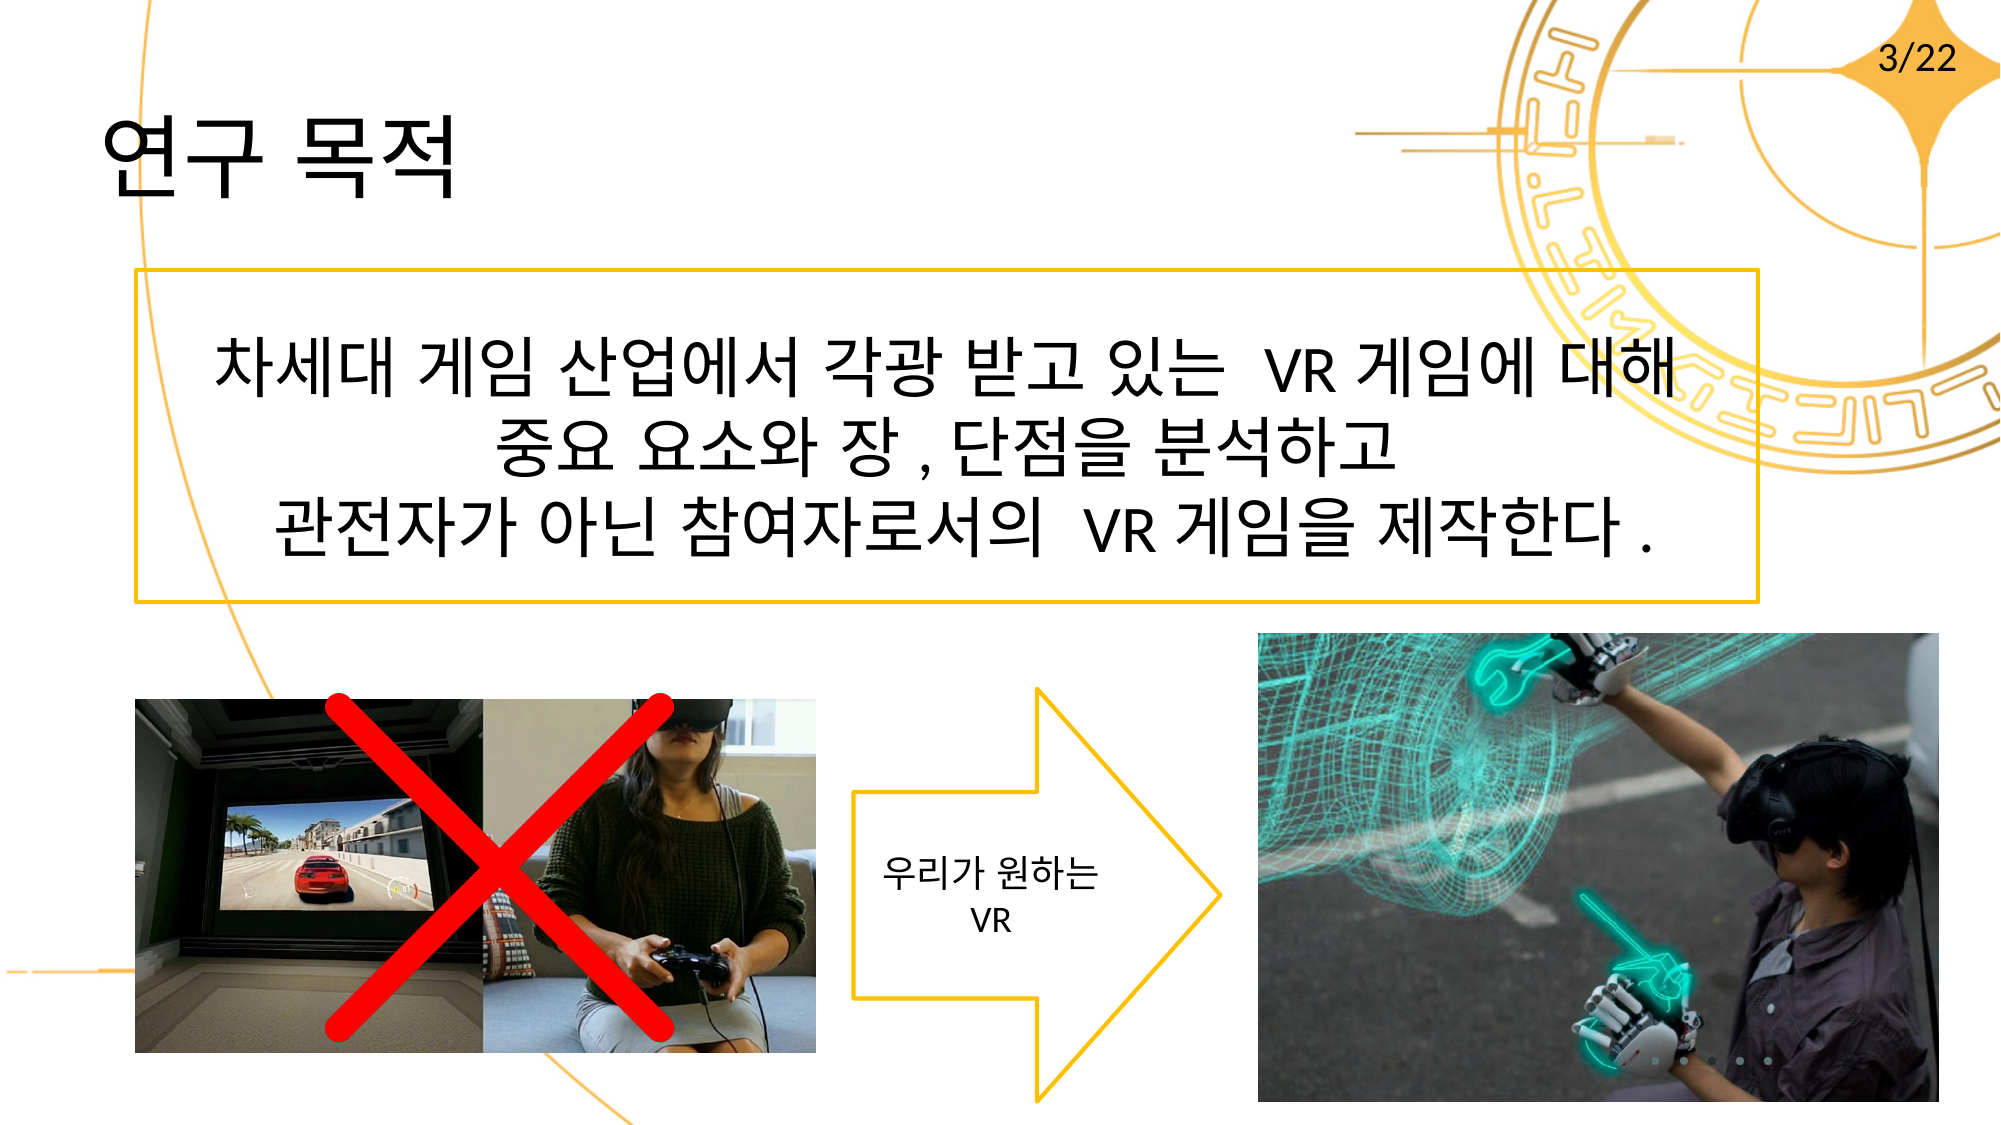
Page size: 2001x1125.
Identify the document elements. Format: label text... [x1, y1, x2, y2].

text_box 3/22 [1862, 22, 1973, 88]
title 연구 목적 [84, 52, 1810, 271]
text_box [134, 271, 1760, 604]
text_box 차세대 게임 산업에서 각광 받고 있는 VR게임에 대해 중요 요소와 장,단점을 분석하고 관전자가 아닌 참여자로서의 VR게임을 제작한다. [198, 318, 1696, 573]
picture [0, 0, 2001, 1125]
text_box 우리가 원하는 VR [851, 686, 1223, 1104]
